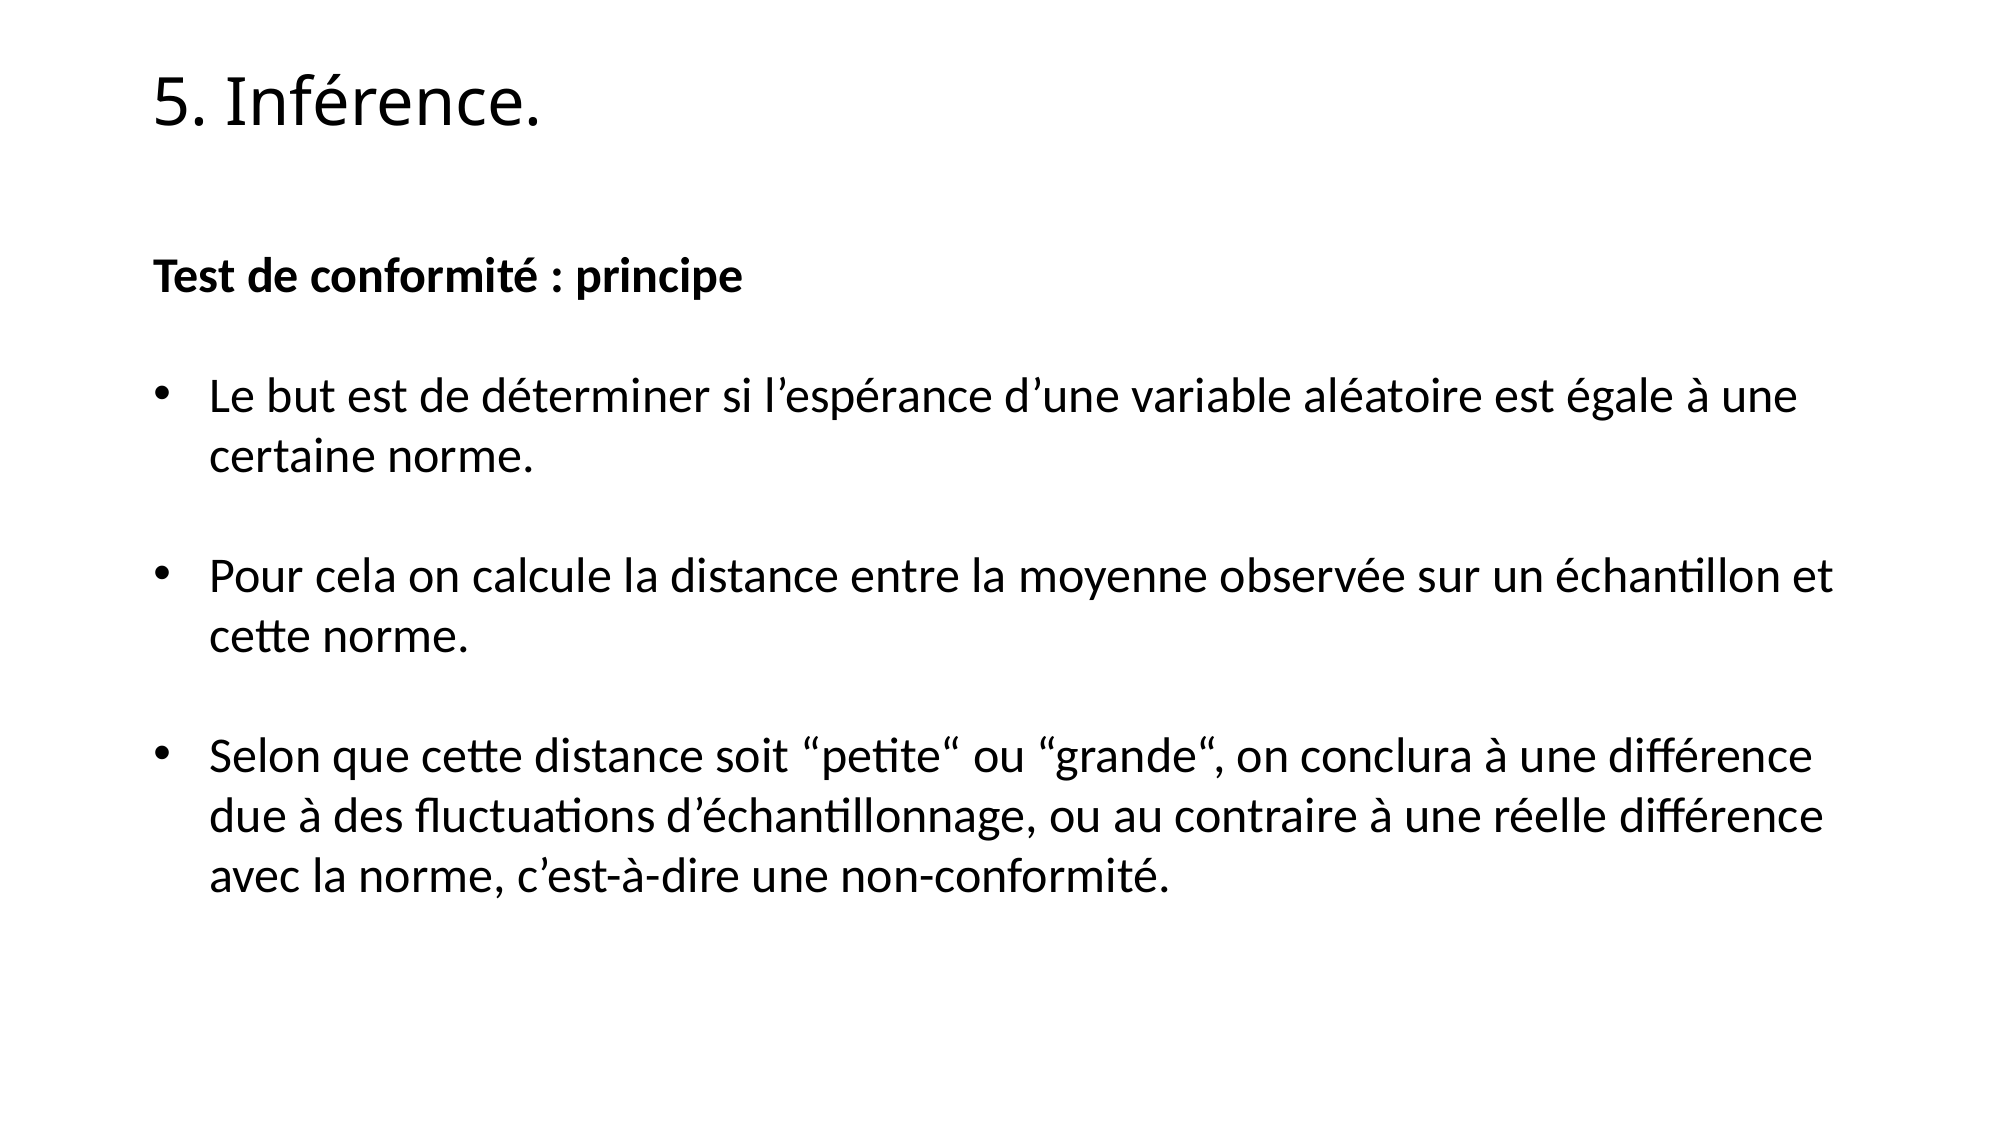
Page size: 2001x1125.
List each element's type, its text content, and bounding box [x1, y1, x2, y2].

text_box Test de conformité : principe Le but est de déterminer si l’espérance d’une variable aléatoire est égale à une certaine norme. Pour cela on calcule la distance entre la moyenne observée sur un échantillon et cette norme. Selon que cette distance soit “petite“ ou “grande“, on conclura à une différence due à des fluctuations d’échantillonnage, ou au contraire à une réelle différence avec la norme, c’est-à-dire une non-conformité. [138, 234, 1866, 910]
text_box 5. Inférence. [137, 59, 1863, 155]
